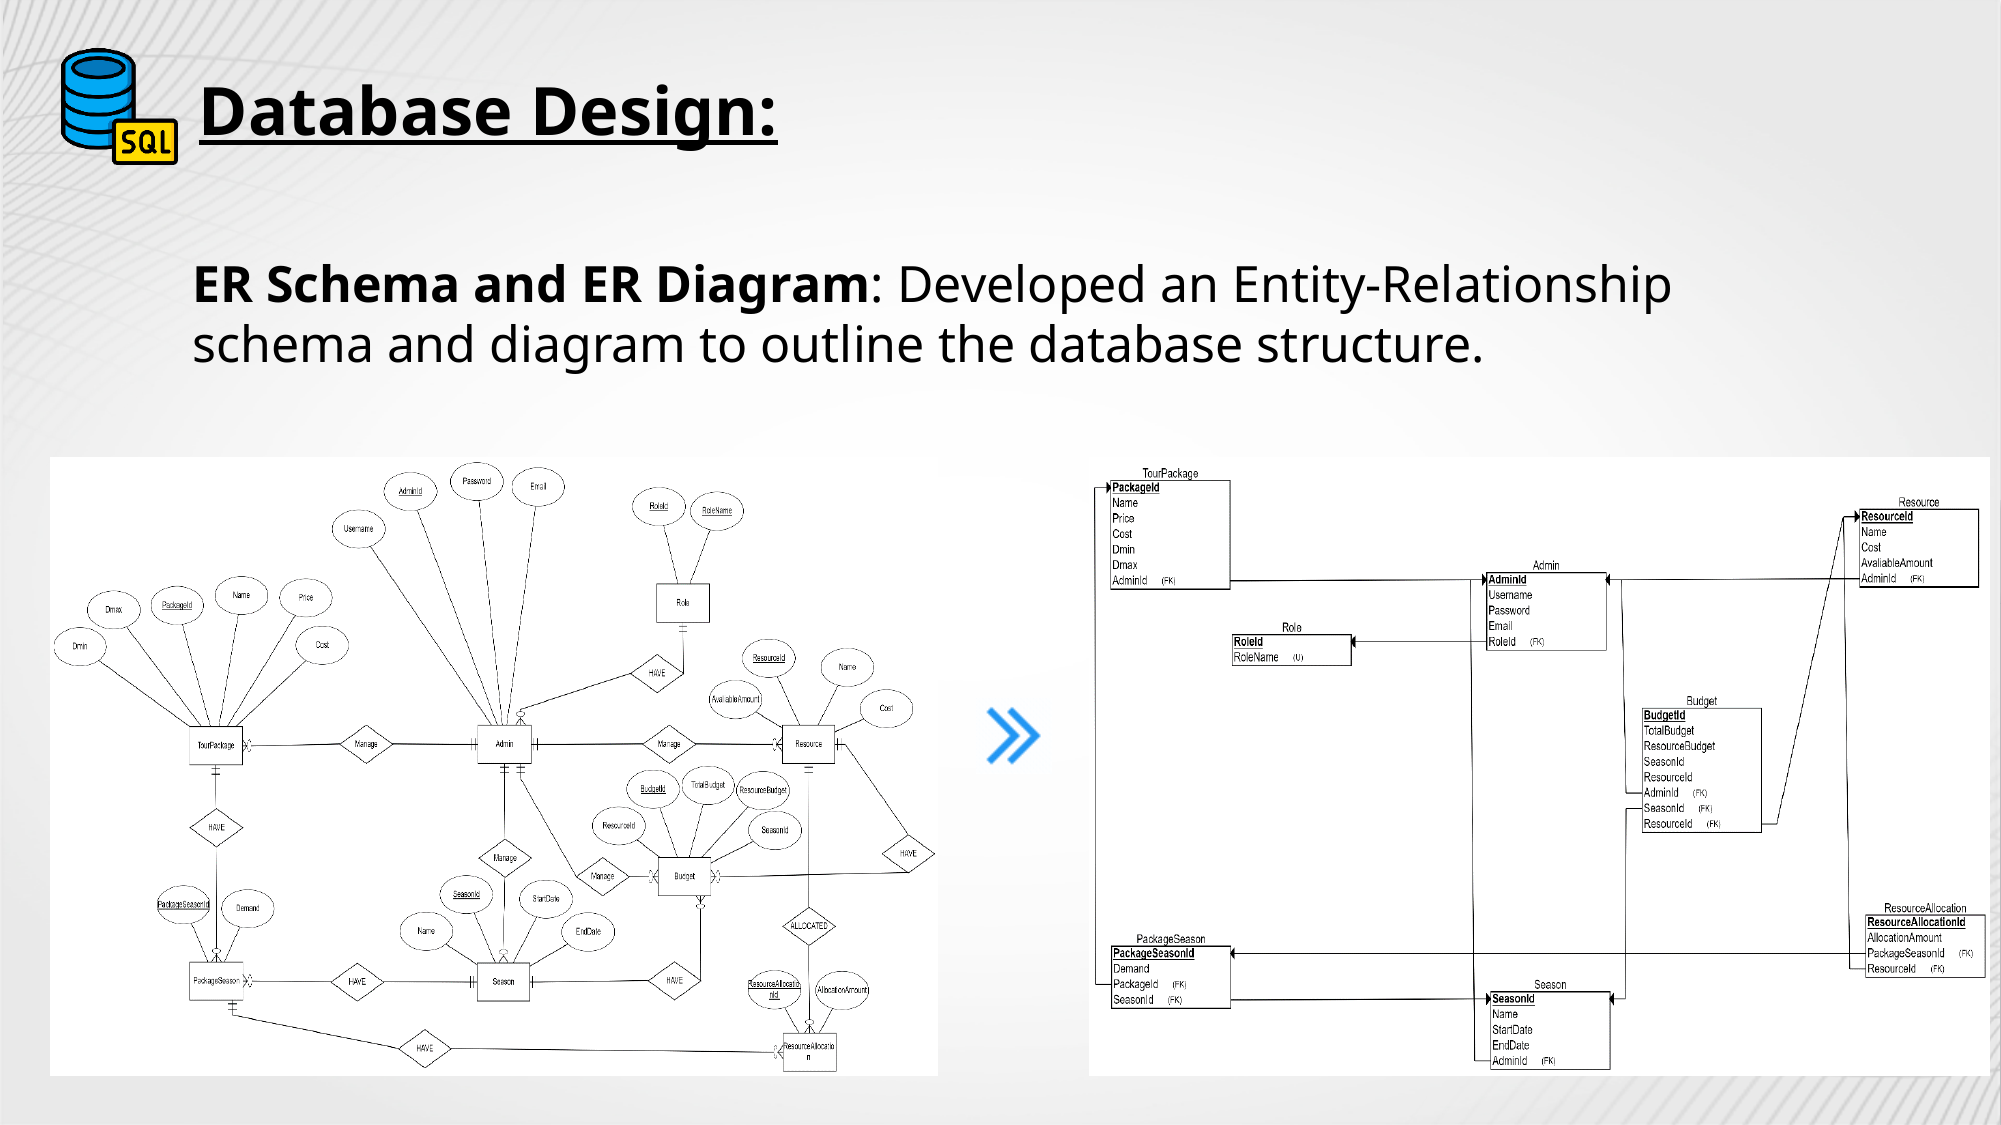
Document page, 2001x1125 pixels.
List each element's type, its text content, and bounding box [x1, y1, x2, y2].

text_box Database Design: [184, 61, 805, 156]
picture [3, 0, 2000, 1125]
text_box ER Schema and ER Diagram: Developed an Entity-Relationship schema and diagram to outline the database structure. [177, 245, 1864, 381]
